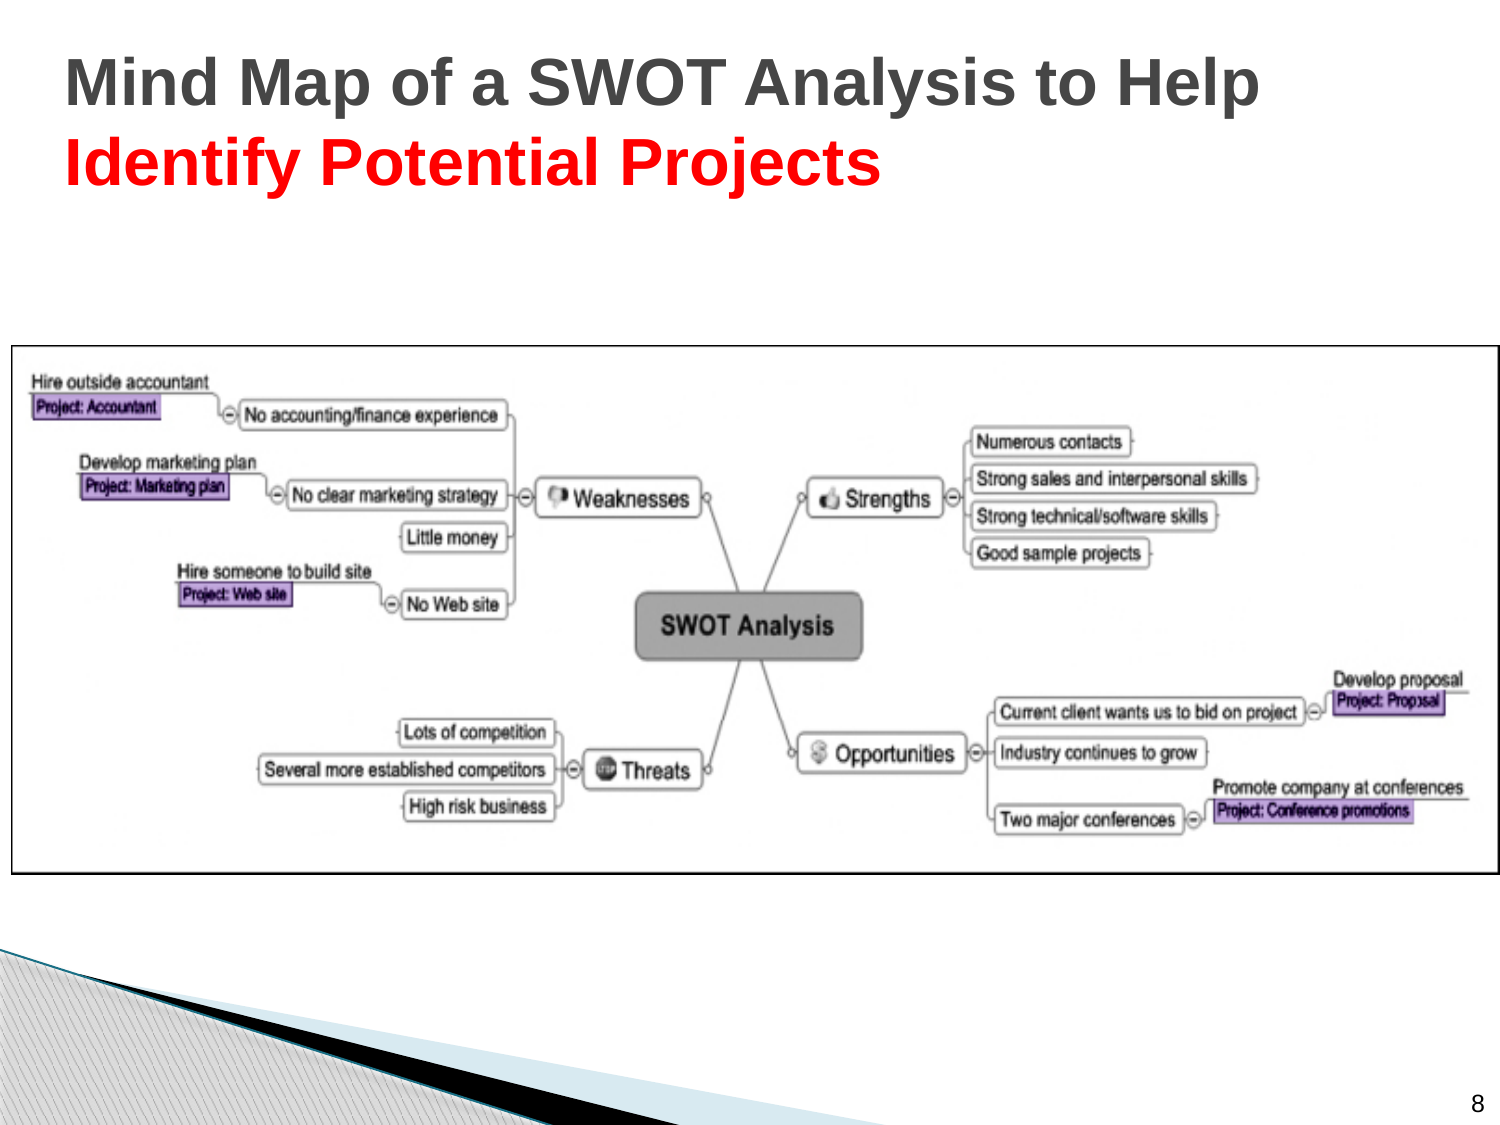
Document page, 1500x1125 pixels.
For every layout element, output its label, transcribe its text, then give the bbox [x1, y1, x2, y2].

picture [11, 345, 1500, 876]
title Mind Map of a SWOT Analysis to Help Identify Potential Projects [50, 24, 1463, 213]
slide_number 8 [1412, 1065, 1500, 1125]
